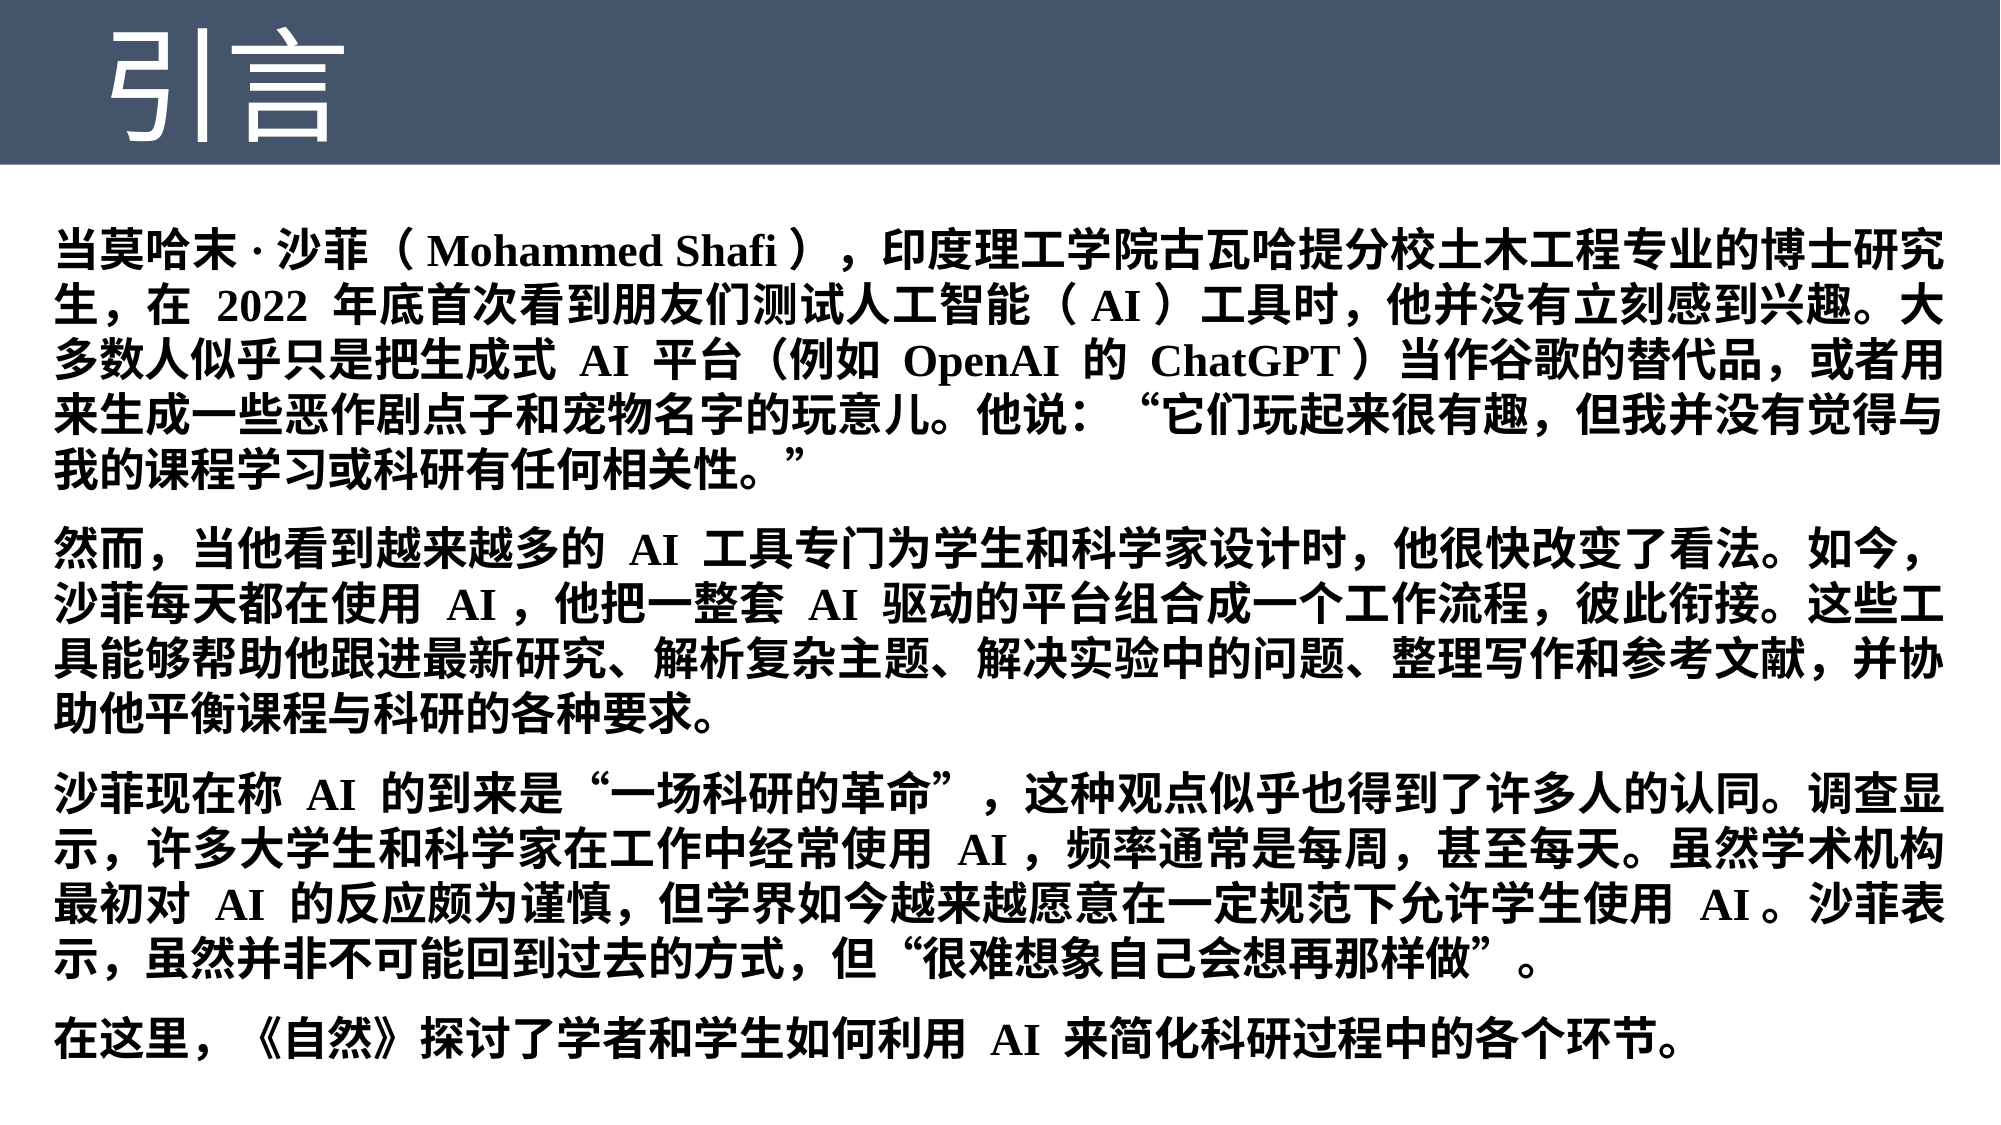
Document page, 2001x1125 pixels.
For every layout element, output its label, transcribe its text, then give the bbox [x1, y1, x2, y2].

text_box 引言 [0, 0, 2000, 165]
text_box 当莫哈末·沙菲（Mohammed Shafi），印度理工学院古瓦哈提分校土木工程专业的博士研究生，在 2022 年底首次看到朋友们测试人工智能（AI）工具时，他并没有立刻感到兴趣。大多数人似乎只是把生成式 AI 平台（例如 OpenAI 的 ChatGPT）当作谷歌的替代品，或者用来生成一些恶作剧点子和宠物名字的玩意儿。他说：“它们玩起来很有趣，但我并没有觉得与我的课程学习或科研有任何相关性。” 然而，当他看到越来越多的 AI 工具专门为学生和科学家设计时，他很快改变了看法。如今，沙菲每天都在使用 AI，他把一整套 AI 驱动的平台组合成一个工作流程，彼此衔接。这些工具能够帮助他跟进最新研究、解析复杂主题、解决实验中的问题、整理写作和参考文献，并协助他平衡课程与科研的各种要求。 沙菲现在称 AI 的到来是“一场科研的革命”，这种观点似乎也得到了许多人的认同。调查显示，许多大学生和科学家在工作中经常使用 AI，频率通常是每周，甚至每天。虽然学术机构最初对 AI 的反应颇为谨慎，但学界如今越来越愿意在一定规范下允许学生使用 AI。沙菲表示，虽然并非不可能回到过去的方式，但“很难想象自己会想再那样做”。 在这里，《自然》探讨了学者和学生如何利用 AI 来简化科研过程中的各个环节。 [38, 212, 1962, 1073]
